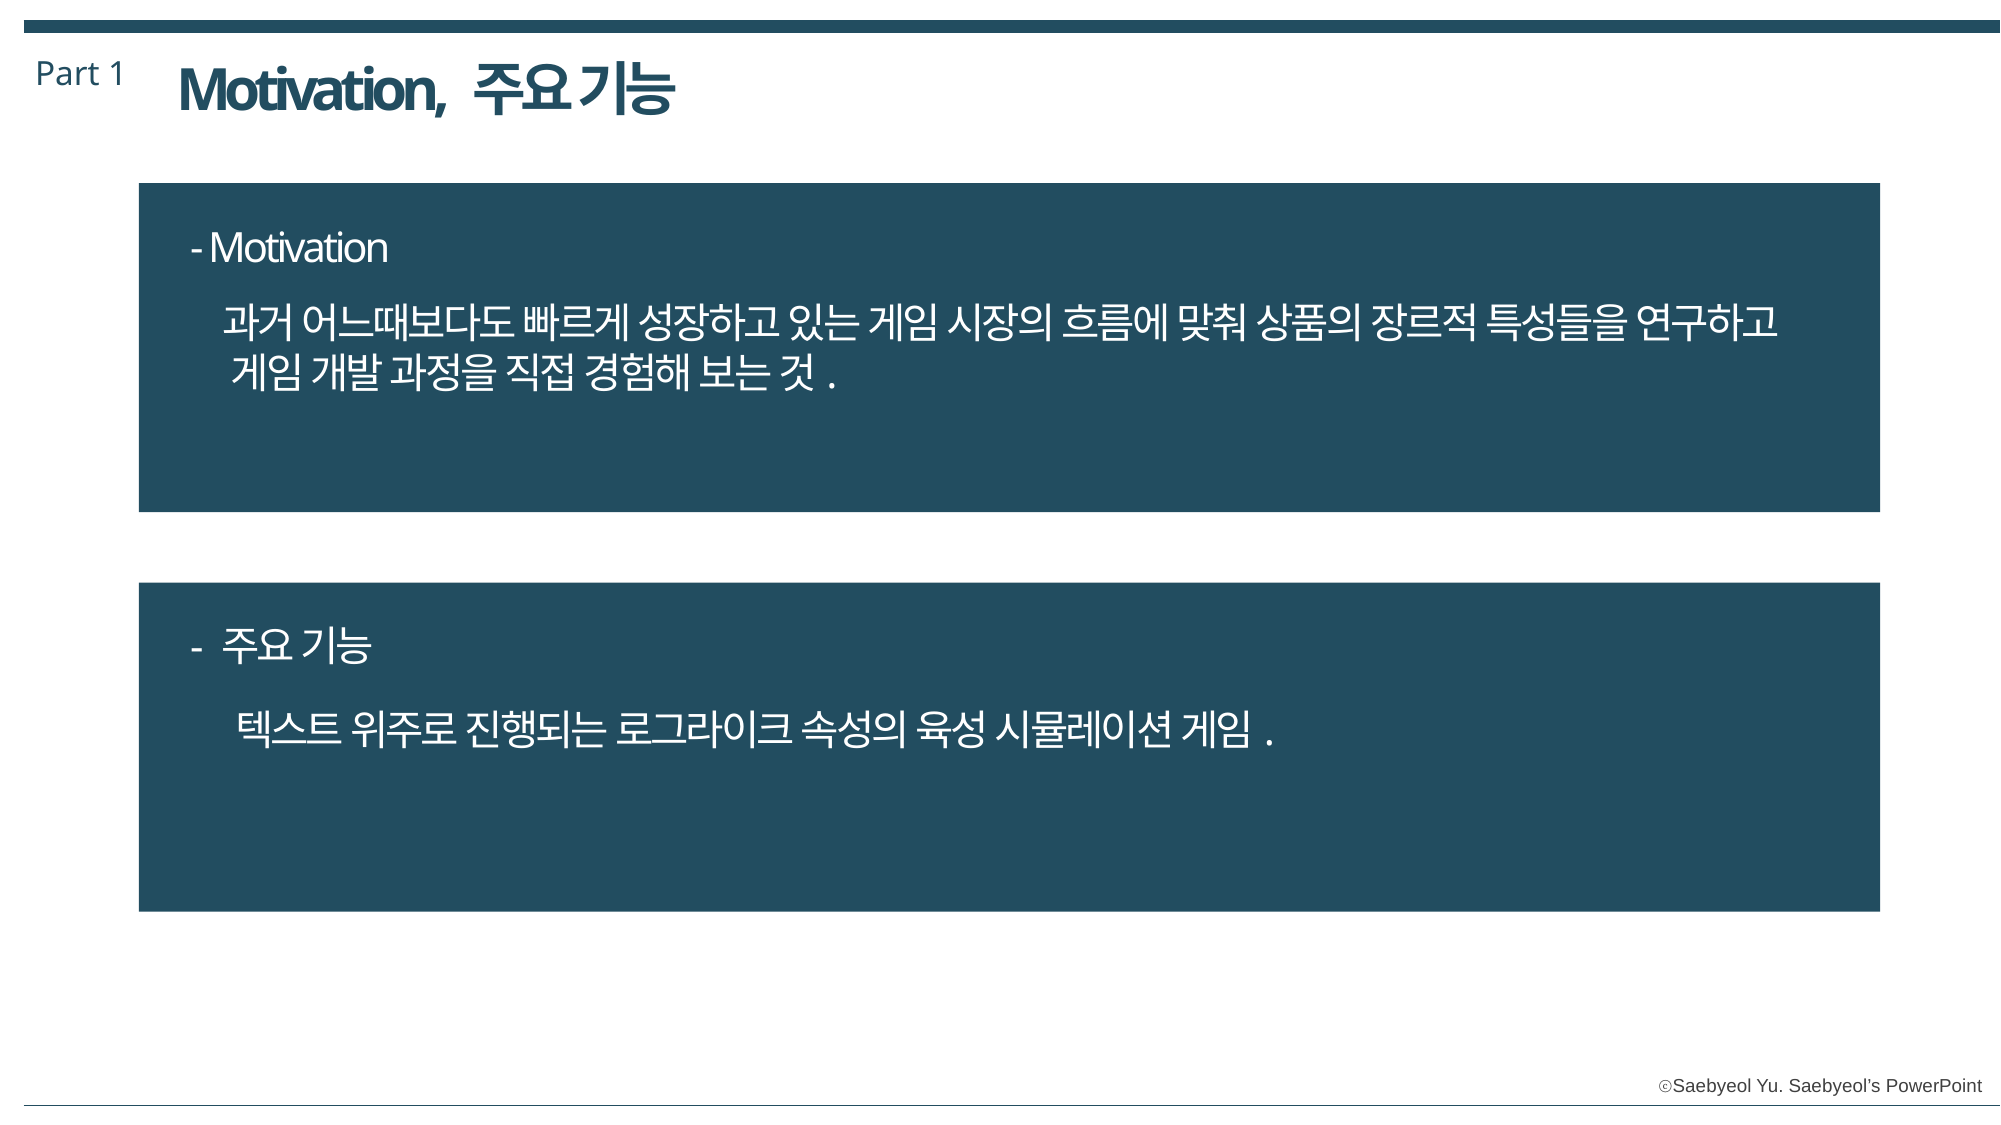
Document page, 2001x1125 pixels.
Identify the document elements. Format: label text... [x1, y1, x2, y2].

text_box Motivation, 주요 기능 [161, 44, 693, 130]
text_box 과거 어느때보다도 빠르게 성장하고 있는 게임 시장의 흐름에 맞춰 상품의 장르적 특성들을 연구하고 게임 개발 과정을 직접 경험해 보는 것. [207, 289, 1793, 405]
text_box [138, 582, 1881, 913]
text_box 텍스트 위주로 진행되는 로그라이크 속성의 육성 시뮬레이션 게임. [220, 696, 1806, 762]
text_box Part 1 [20, 44, 143, 100]
text_box [138, 182, 1881, 513]
text_box - 주요 기능 [175, 612, 679, 678]
text_box - Motivation [175, 213, 679, 279]
